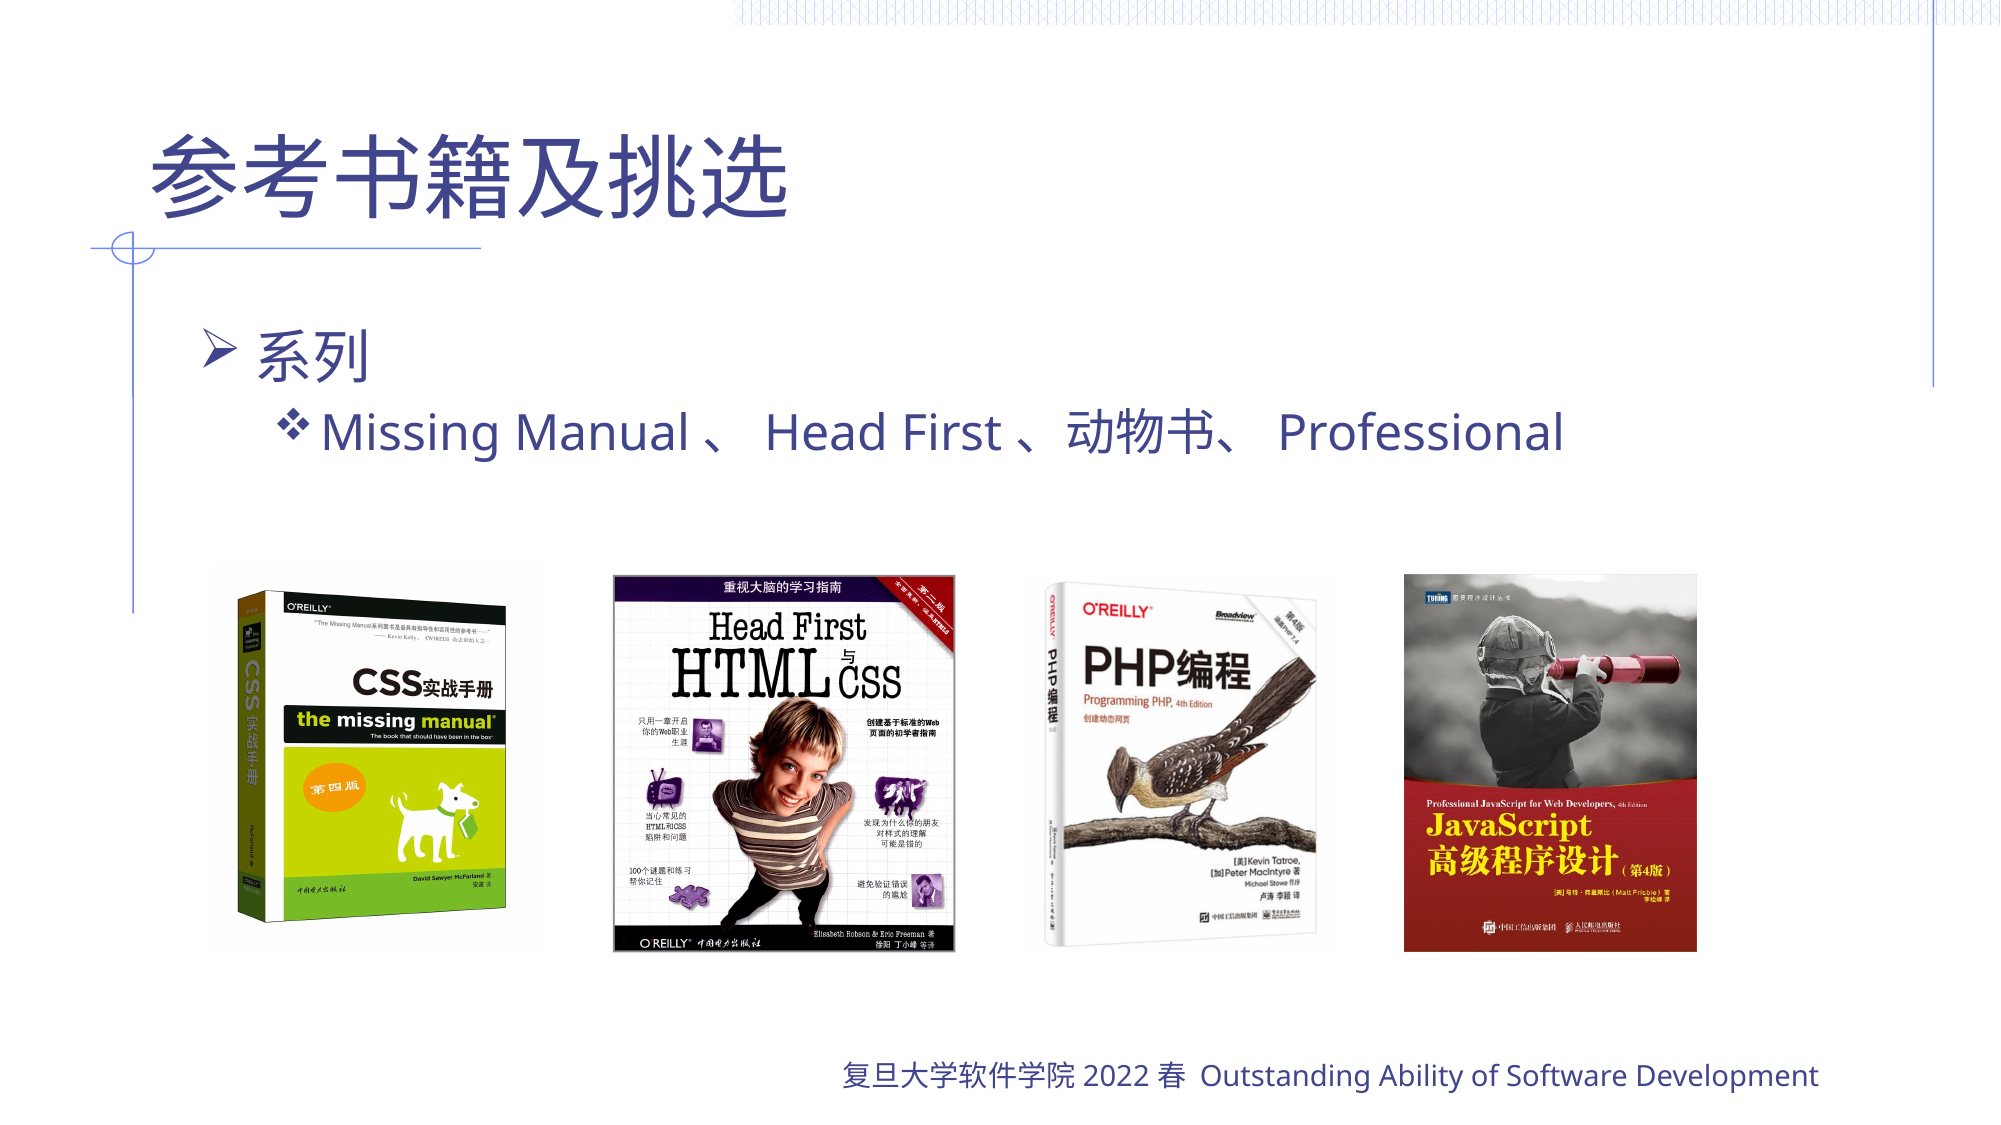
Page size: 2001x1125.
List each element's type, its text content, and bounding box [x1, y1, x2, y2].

picture [612, 574, 956, 953]
picture [1404, 574, 1698, 952]
picture [212, 562, 543, 953]
picture [1025, 574, 1335, 952]
title 参考书籍及挑选 [133, 50, 1834, 238]
list 系列 Missing Manual、Head First、动物书、Professional [183, 312, 1884, 988]
